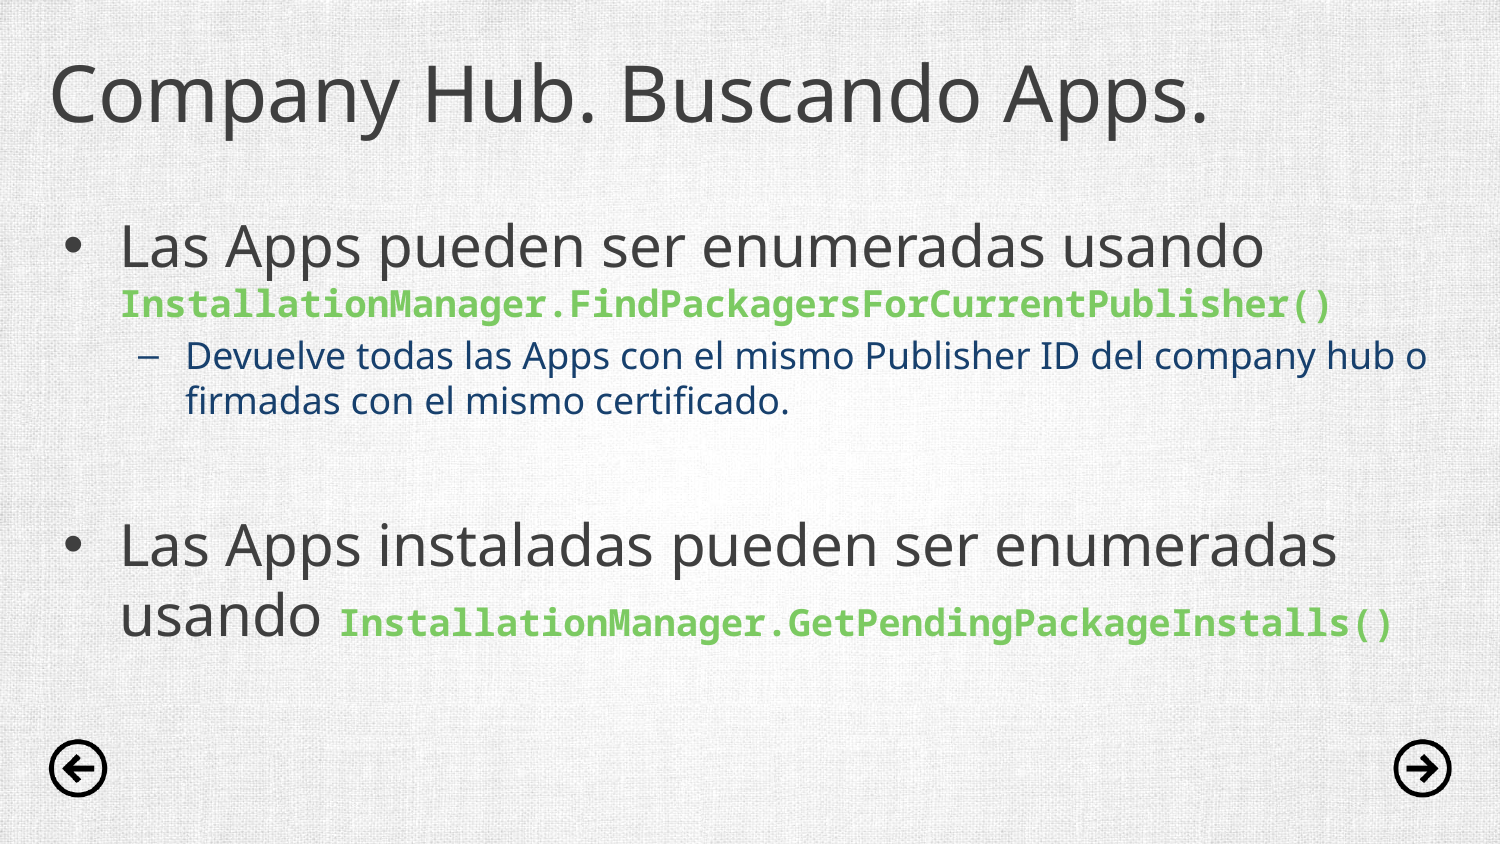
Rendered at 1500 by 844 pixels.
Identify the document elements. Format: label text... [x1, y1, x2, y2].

list Las Apps pueden ser enumeradas usando InstallationManager.FindPackagersForCurrentPublisher() Devuelve todas las Apps con el mismo Publisher ID del company hub o firmadas con el mismo certificado. Las Apps instaladas pueden ser enumeradas usando InstallationManager.GetPendingPackageInstalls() [33, 185, 1467, 738]
picture [0, 0, 1500, 844]
title Company Hub. Buscando Apps. [33, 35, 1467, 147]
